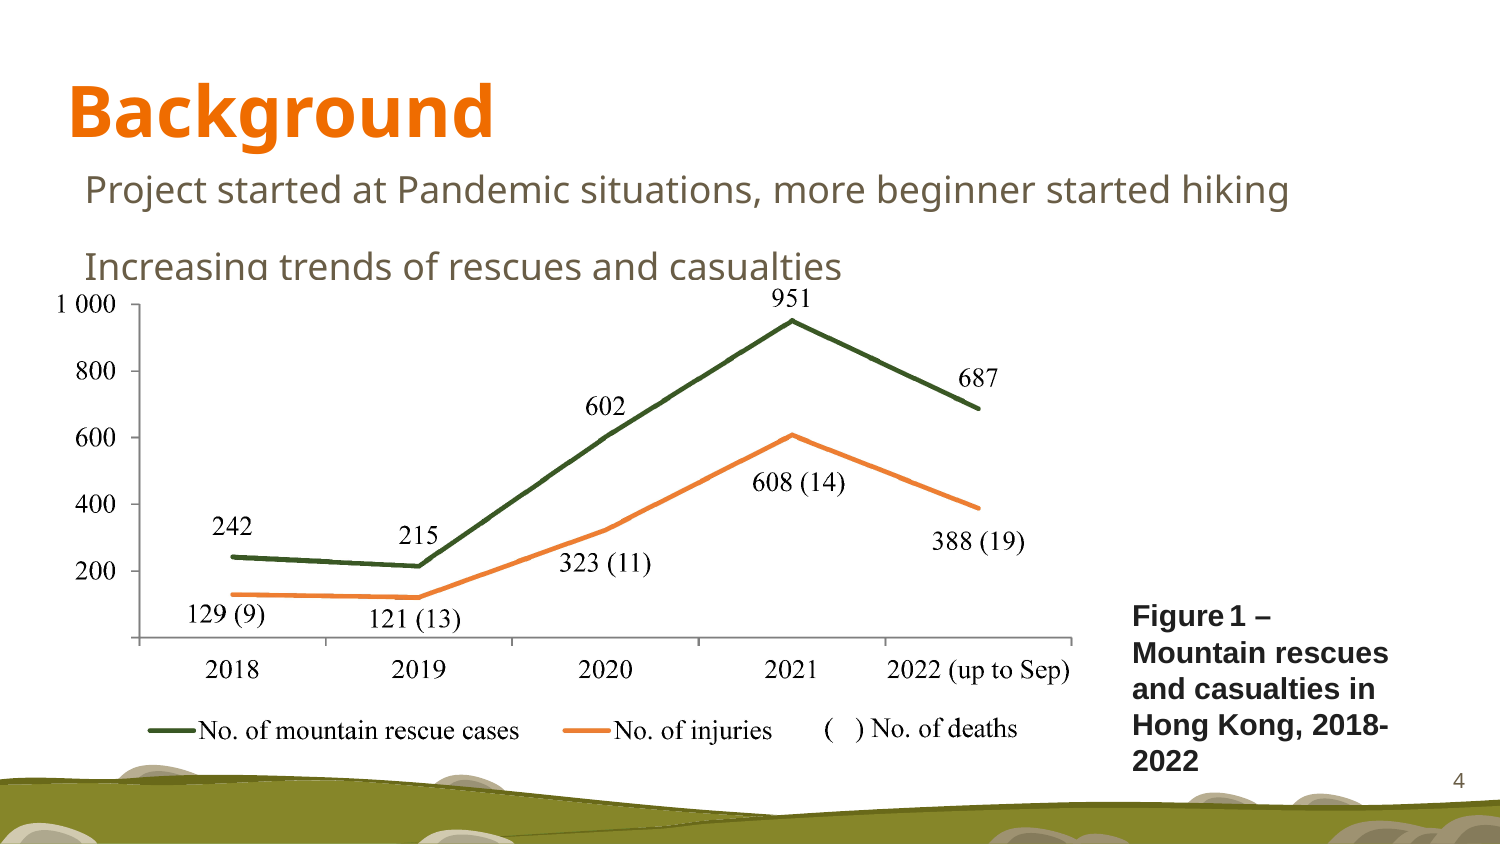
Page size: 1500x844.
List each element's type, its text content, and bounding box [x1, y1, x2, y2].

slide_number 4 [1389, 749, 1480, 815]
list Project started at Pandemic situations, more beginner started hiking Increasing trends of rescues and casualties [69, 144, 1468, 687]
text_box Figure 1 – Mountain rescues and casualties in Hong Kong, 2018-2022 [1117, 581, 1449, 793]
picture [50, 280, 1088, 760]
title Background [51, 51, 1449, 168]
